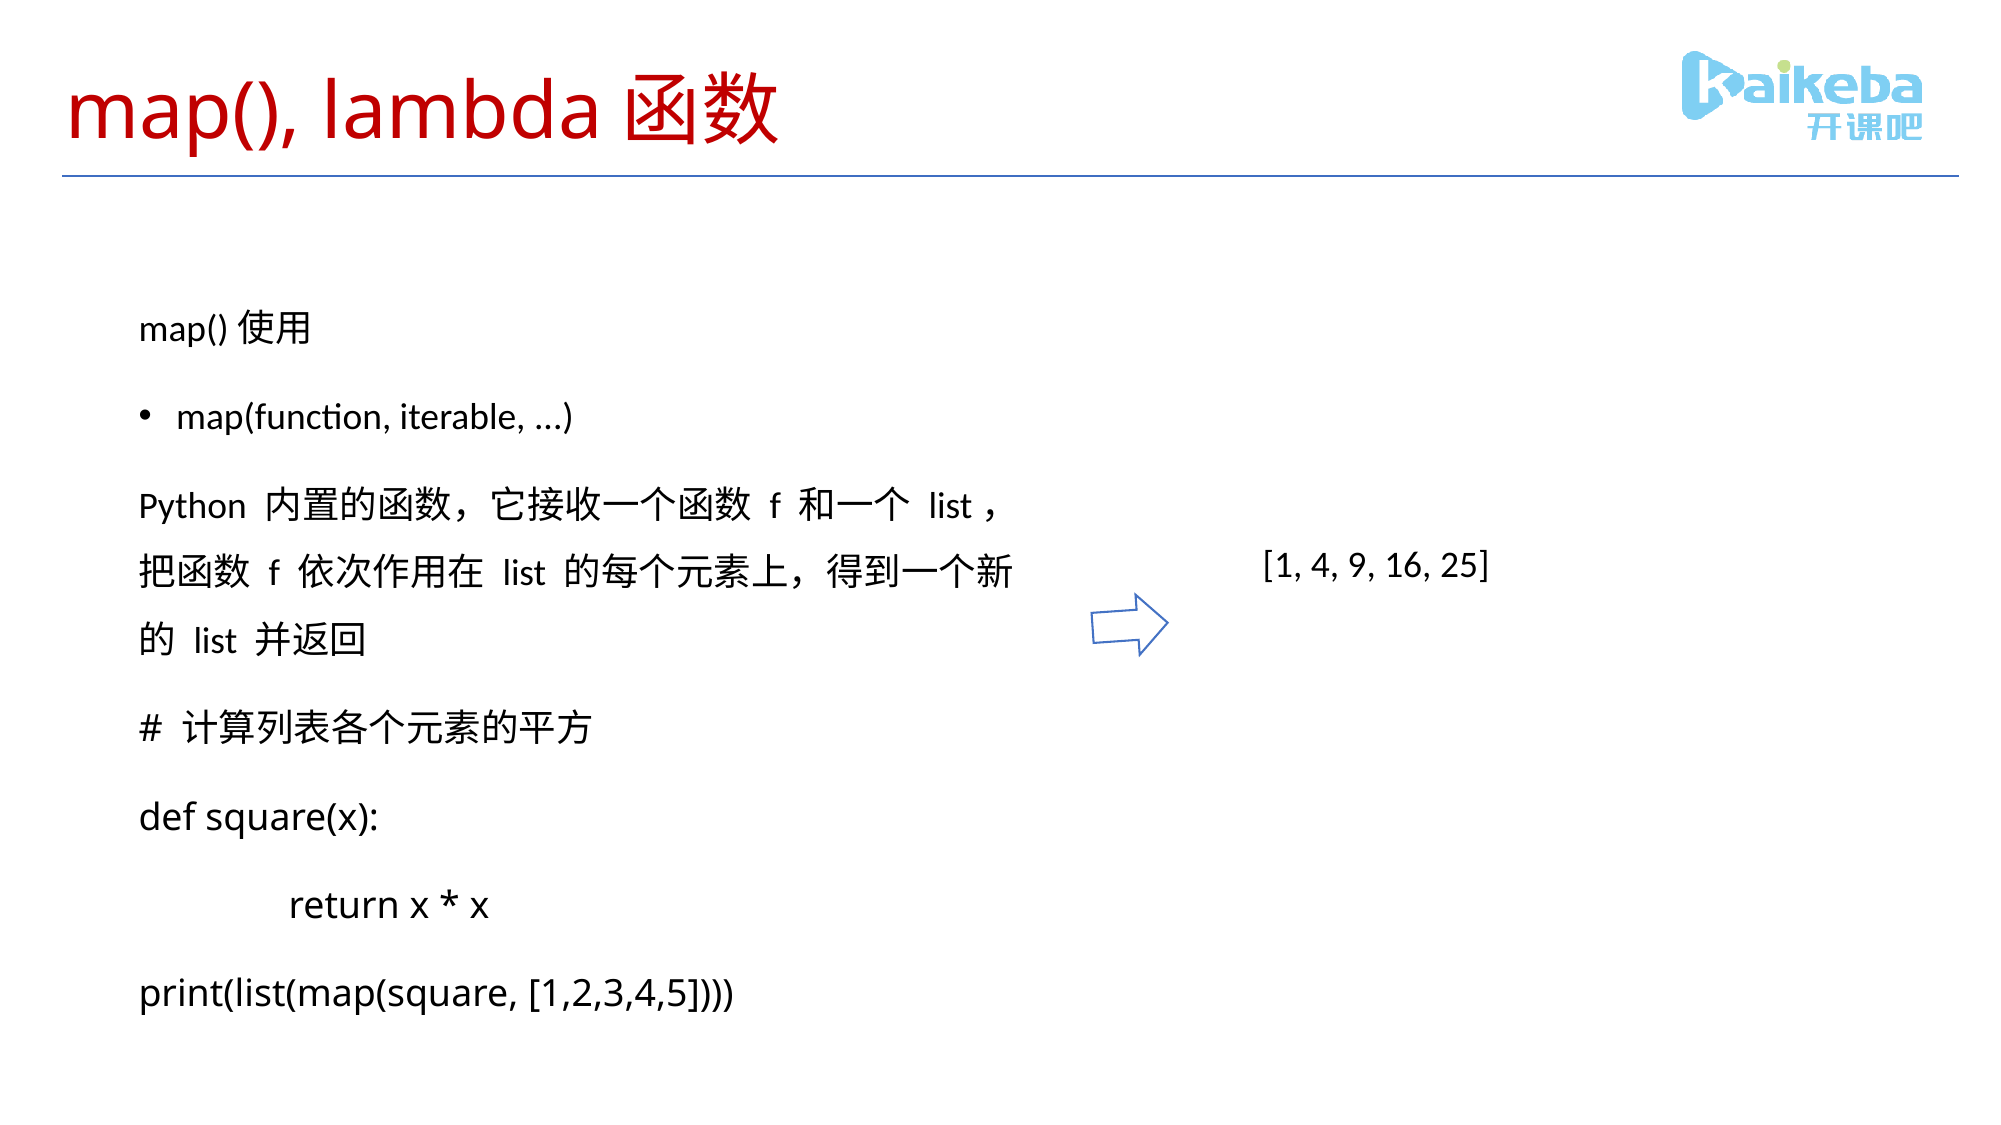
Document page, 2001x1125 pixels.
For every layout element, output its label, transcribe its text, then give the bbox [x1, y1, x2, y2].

text_box [1, 4, 9, 16, 25] [1255, 532, 1672, 593]
table_cell 0.77 [1653, 21, 1950, 167]
text_box [1091, 594, 1168, 655]
title map(), lambda函数 [57, 59, 1728, 167]
text_box map()使用 map(function, iterable, ...) Python 内置的函数，它接收一个函数 f 和一个 list，把函数 f 依次作用在 list 的每个元素上，得到一个新的 list 并返回 # 计算列表各个元素的平方 def square(x): return x * x print(list(map(square, [1,2,3,4,5]))) [131, 274, 1031, 965]
